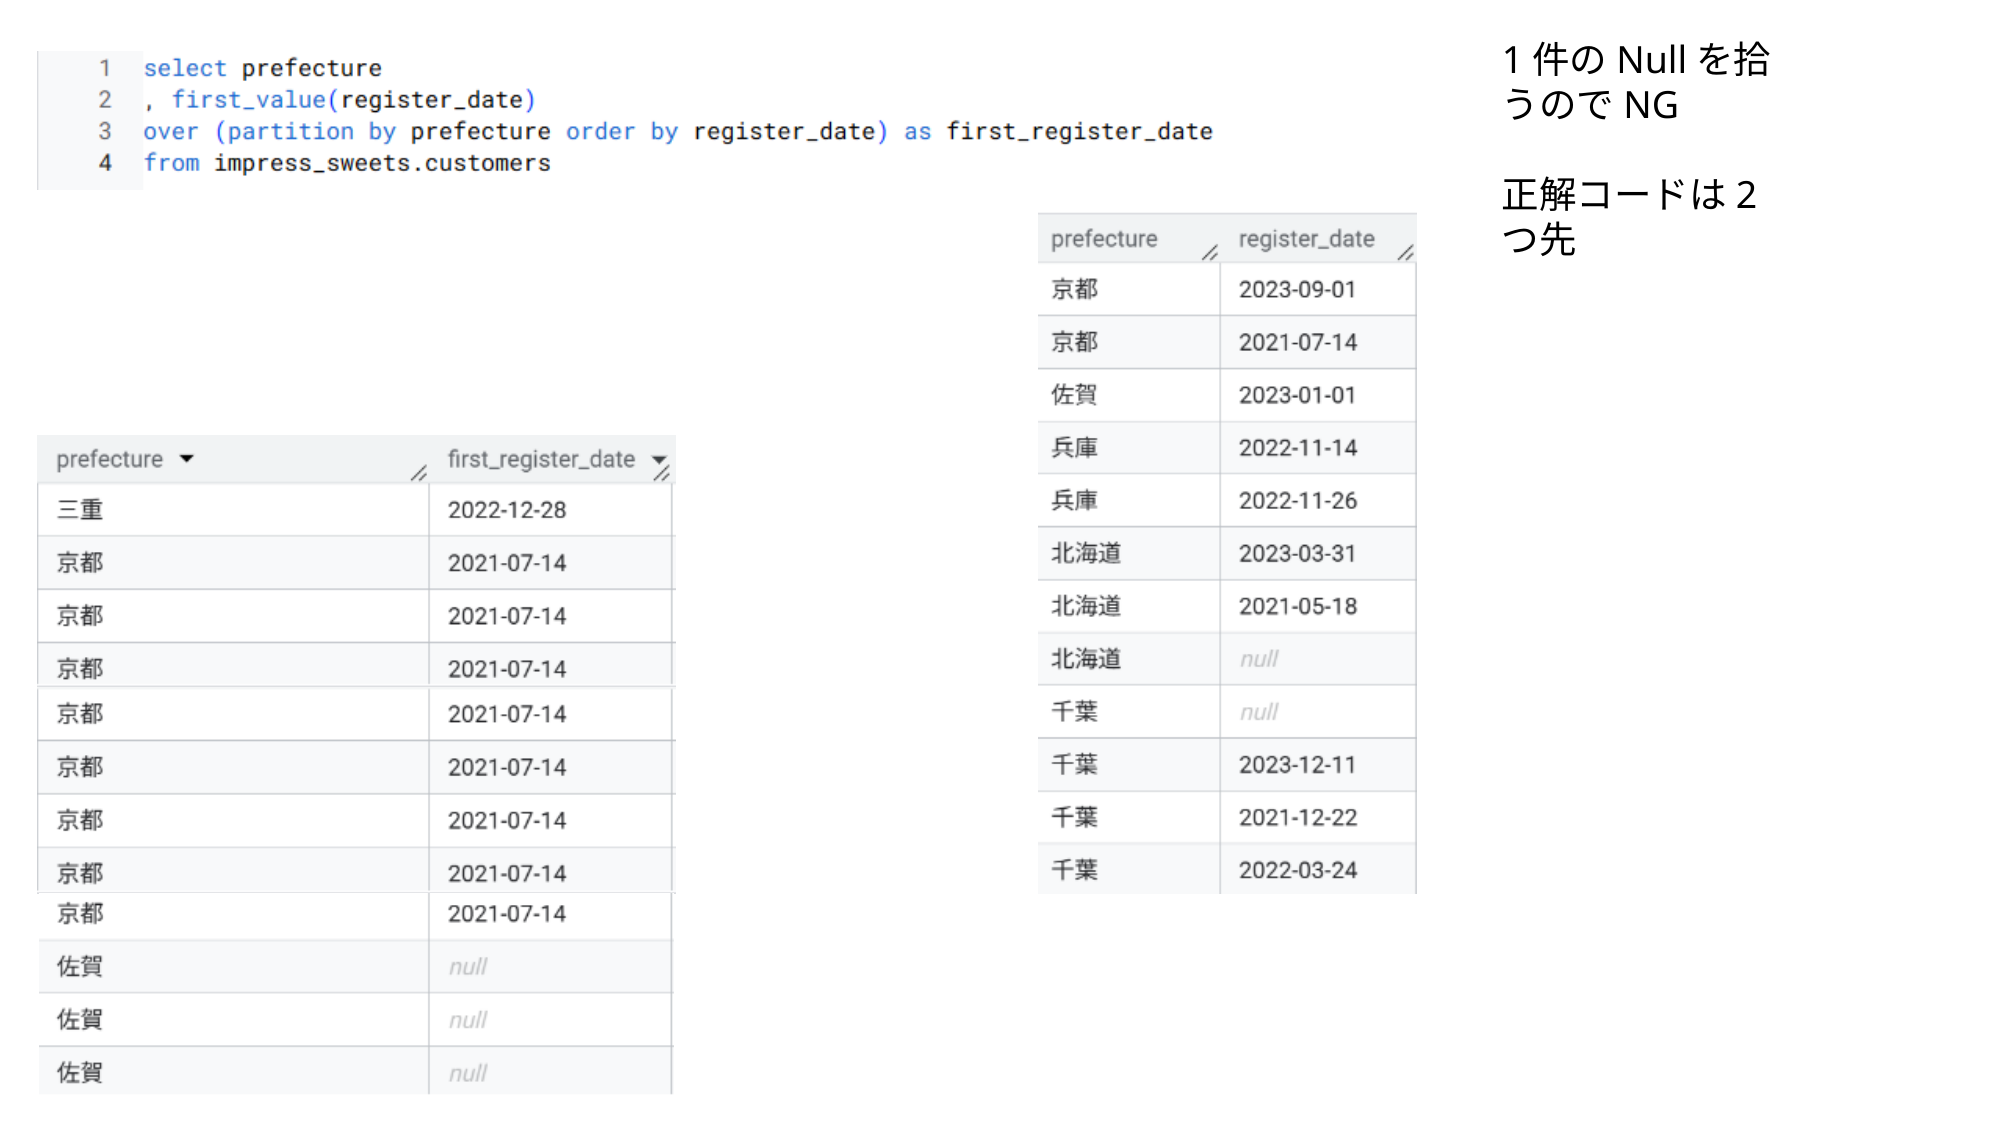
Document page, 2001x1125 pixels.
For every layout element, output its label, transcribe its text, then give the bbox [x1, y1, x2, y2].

picture [37, 435, 677, 1096]
text_box 1件のNullを拾うのでNG 正解コードは2つ先 [1487, 28, 1805, 269]
picture [1037, 210, 1417, 895]
picture [37, 51, 1247, 190]
